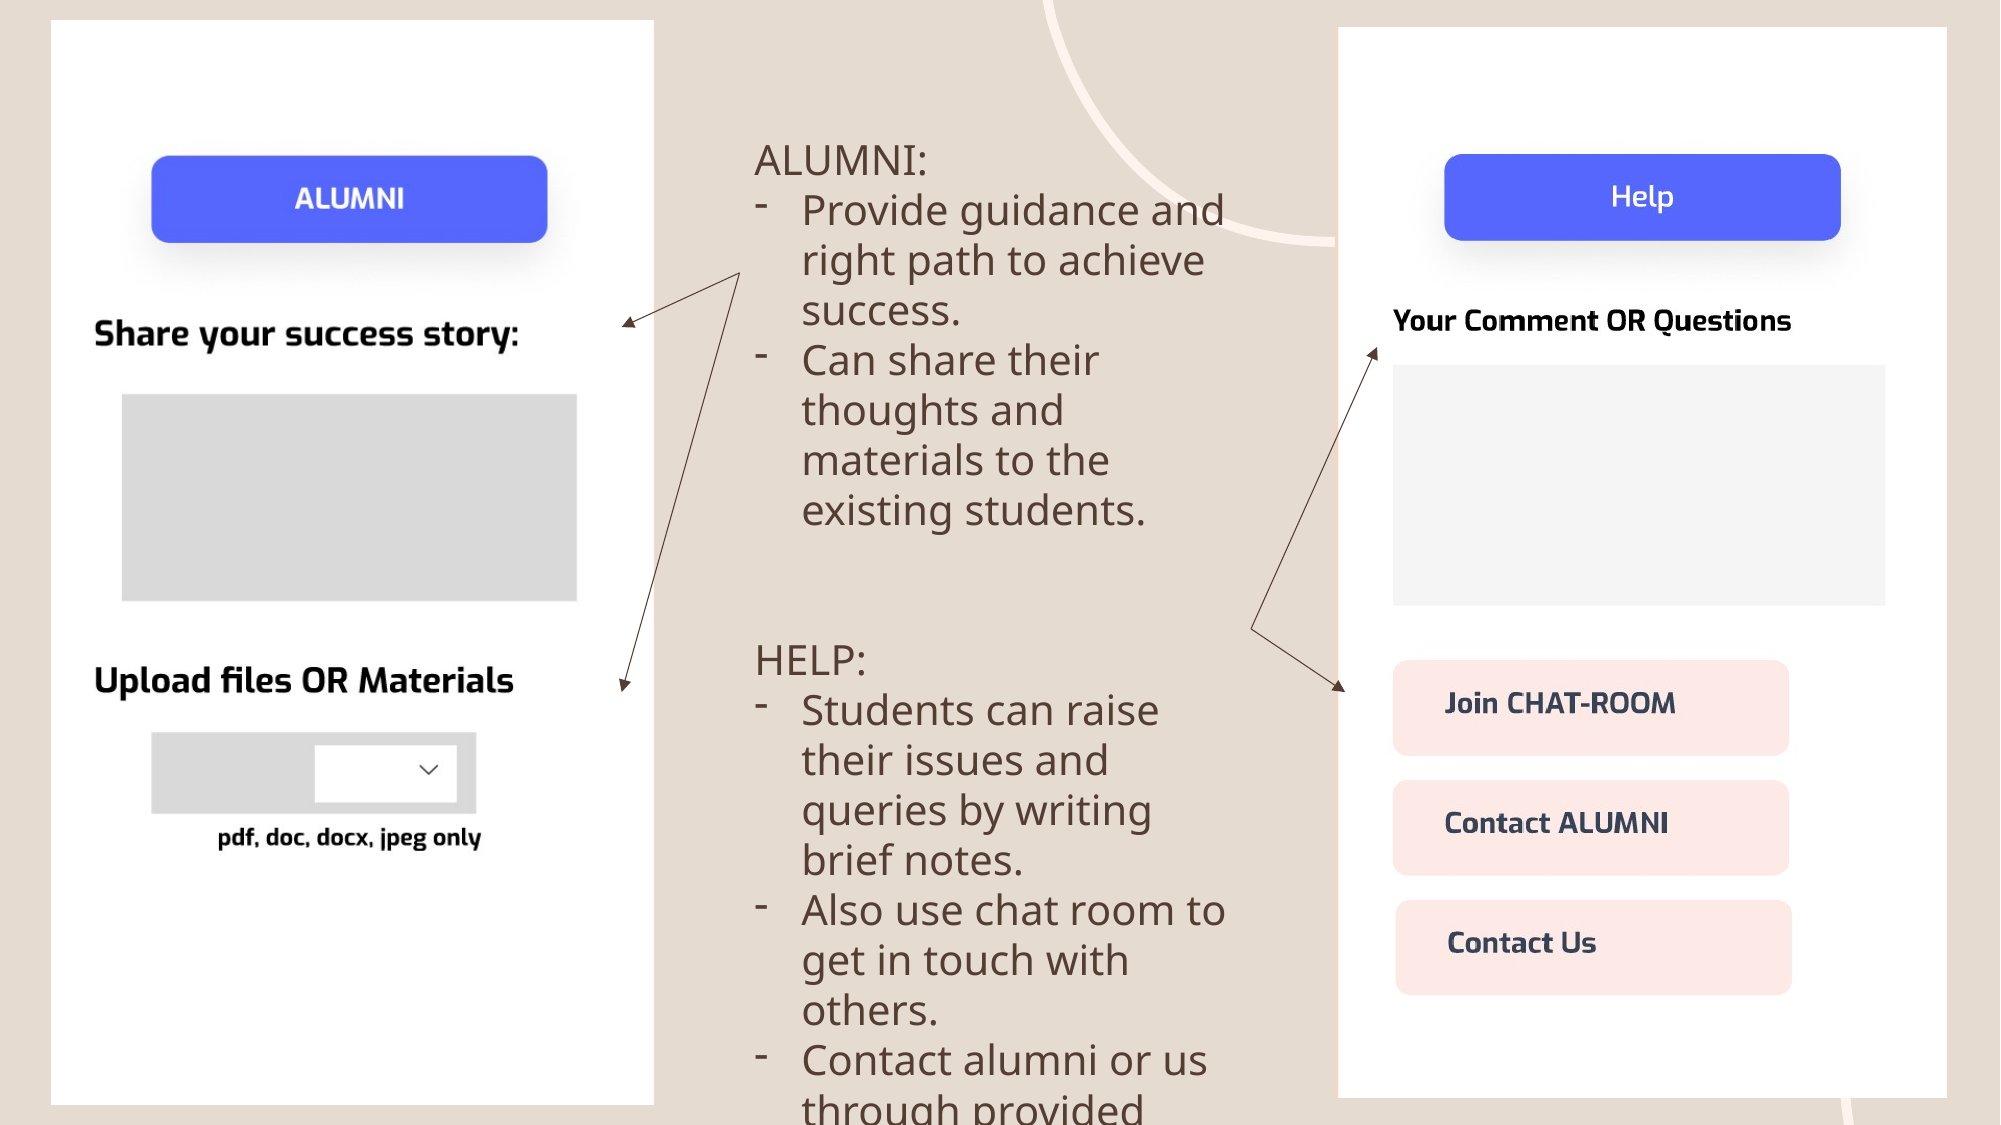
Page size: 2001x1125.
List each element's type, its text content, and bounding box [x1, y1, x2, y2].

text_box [621, 272, 740, 693]
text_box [1250, 628, 1346, 693]
text_box ALUMNI: Provide guidance and right path to achieve success. Can share their thoughts and materials to the existing students. HELP: Students can raise their issues and queries by writing brief notes. Also use chat room to get in touch with others. Contact alumni or us through provided details. [739, 126, 1251, 1125]
picture [1335, 27, 1949, 1098]
picture [51, 20, 655, 1105]
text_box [1250, 346, 1378, 629]
